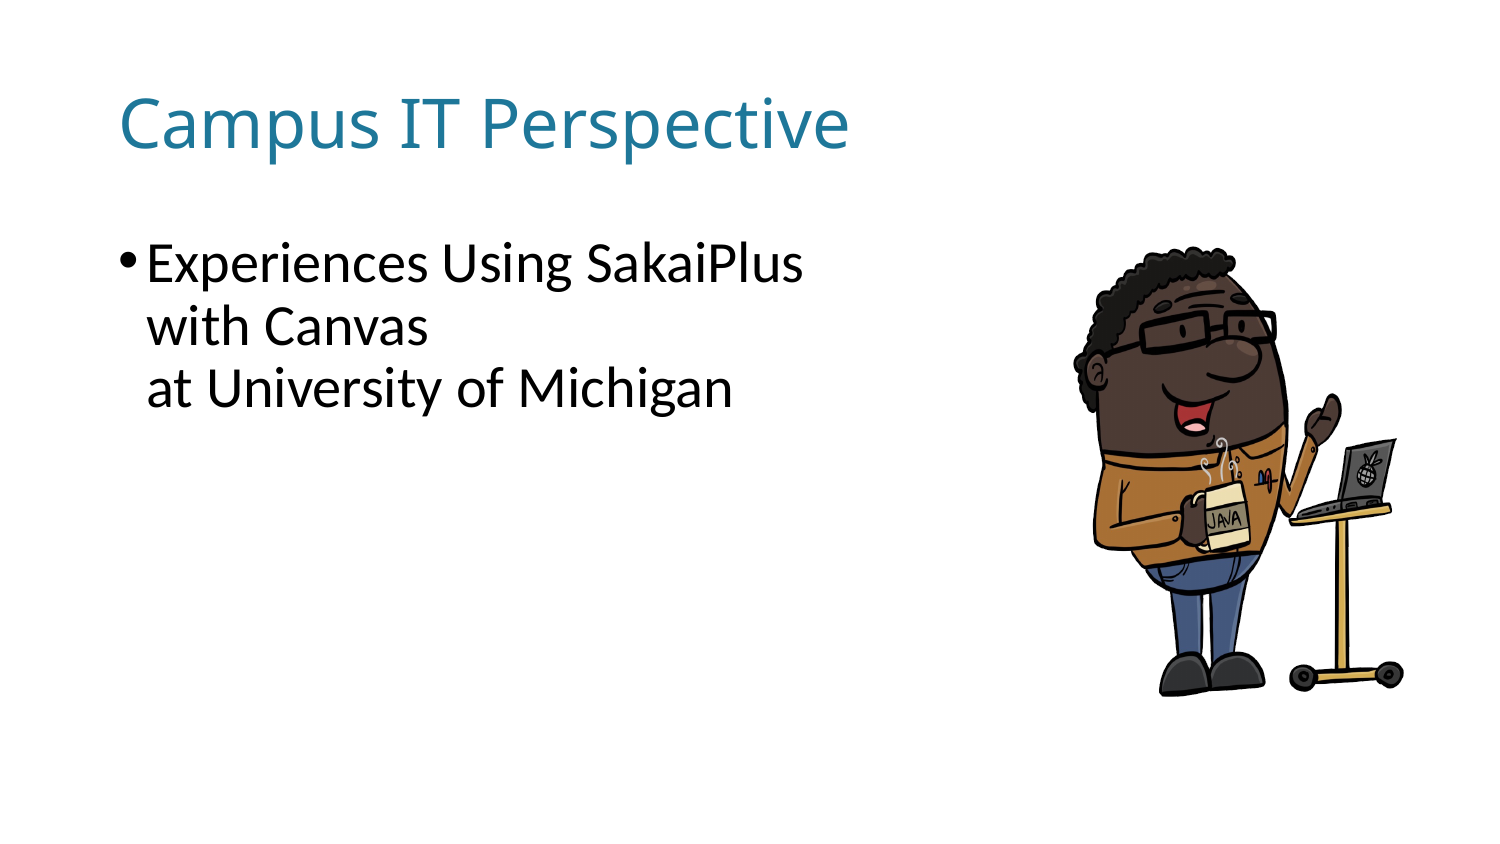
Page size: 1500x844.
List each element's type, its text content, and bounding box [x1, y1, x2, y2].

title Campus IT Perspective [103, 44, 1397, 208]
picture [979, 207, 1442, 718]
list Experiences Using SakaiPlus with Canvas at University of Michigan [103, 224, 1397, 760]
